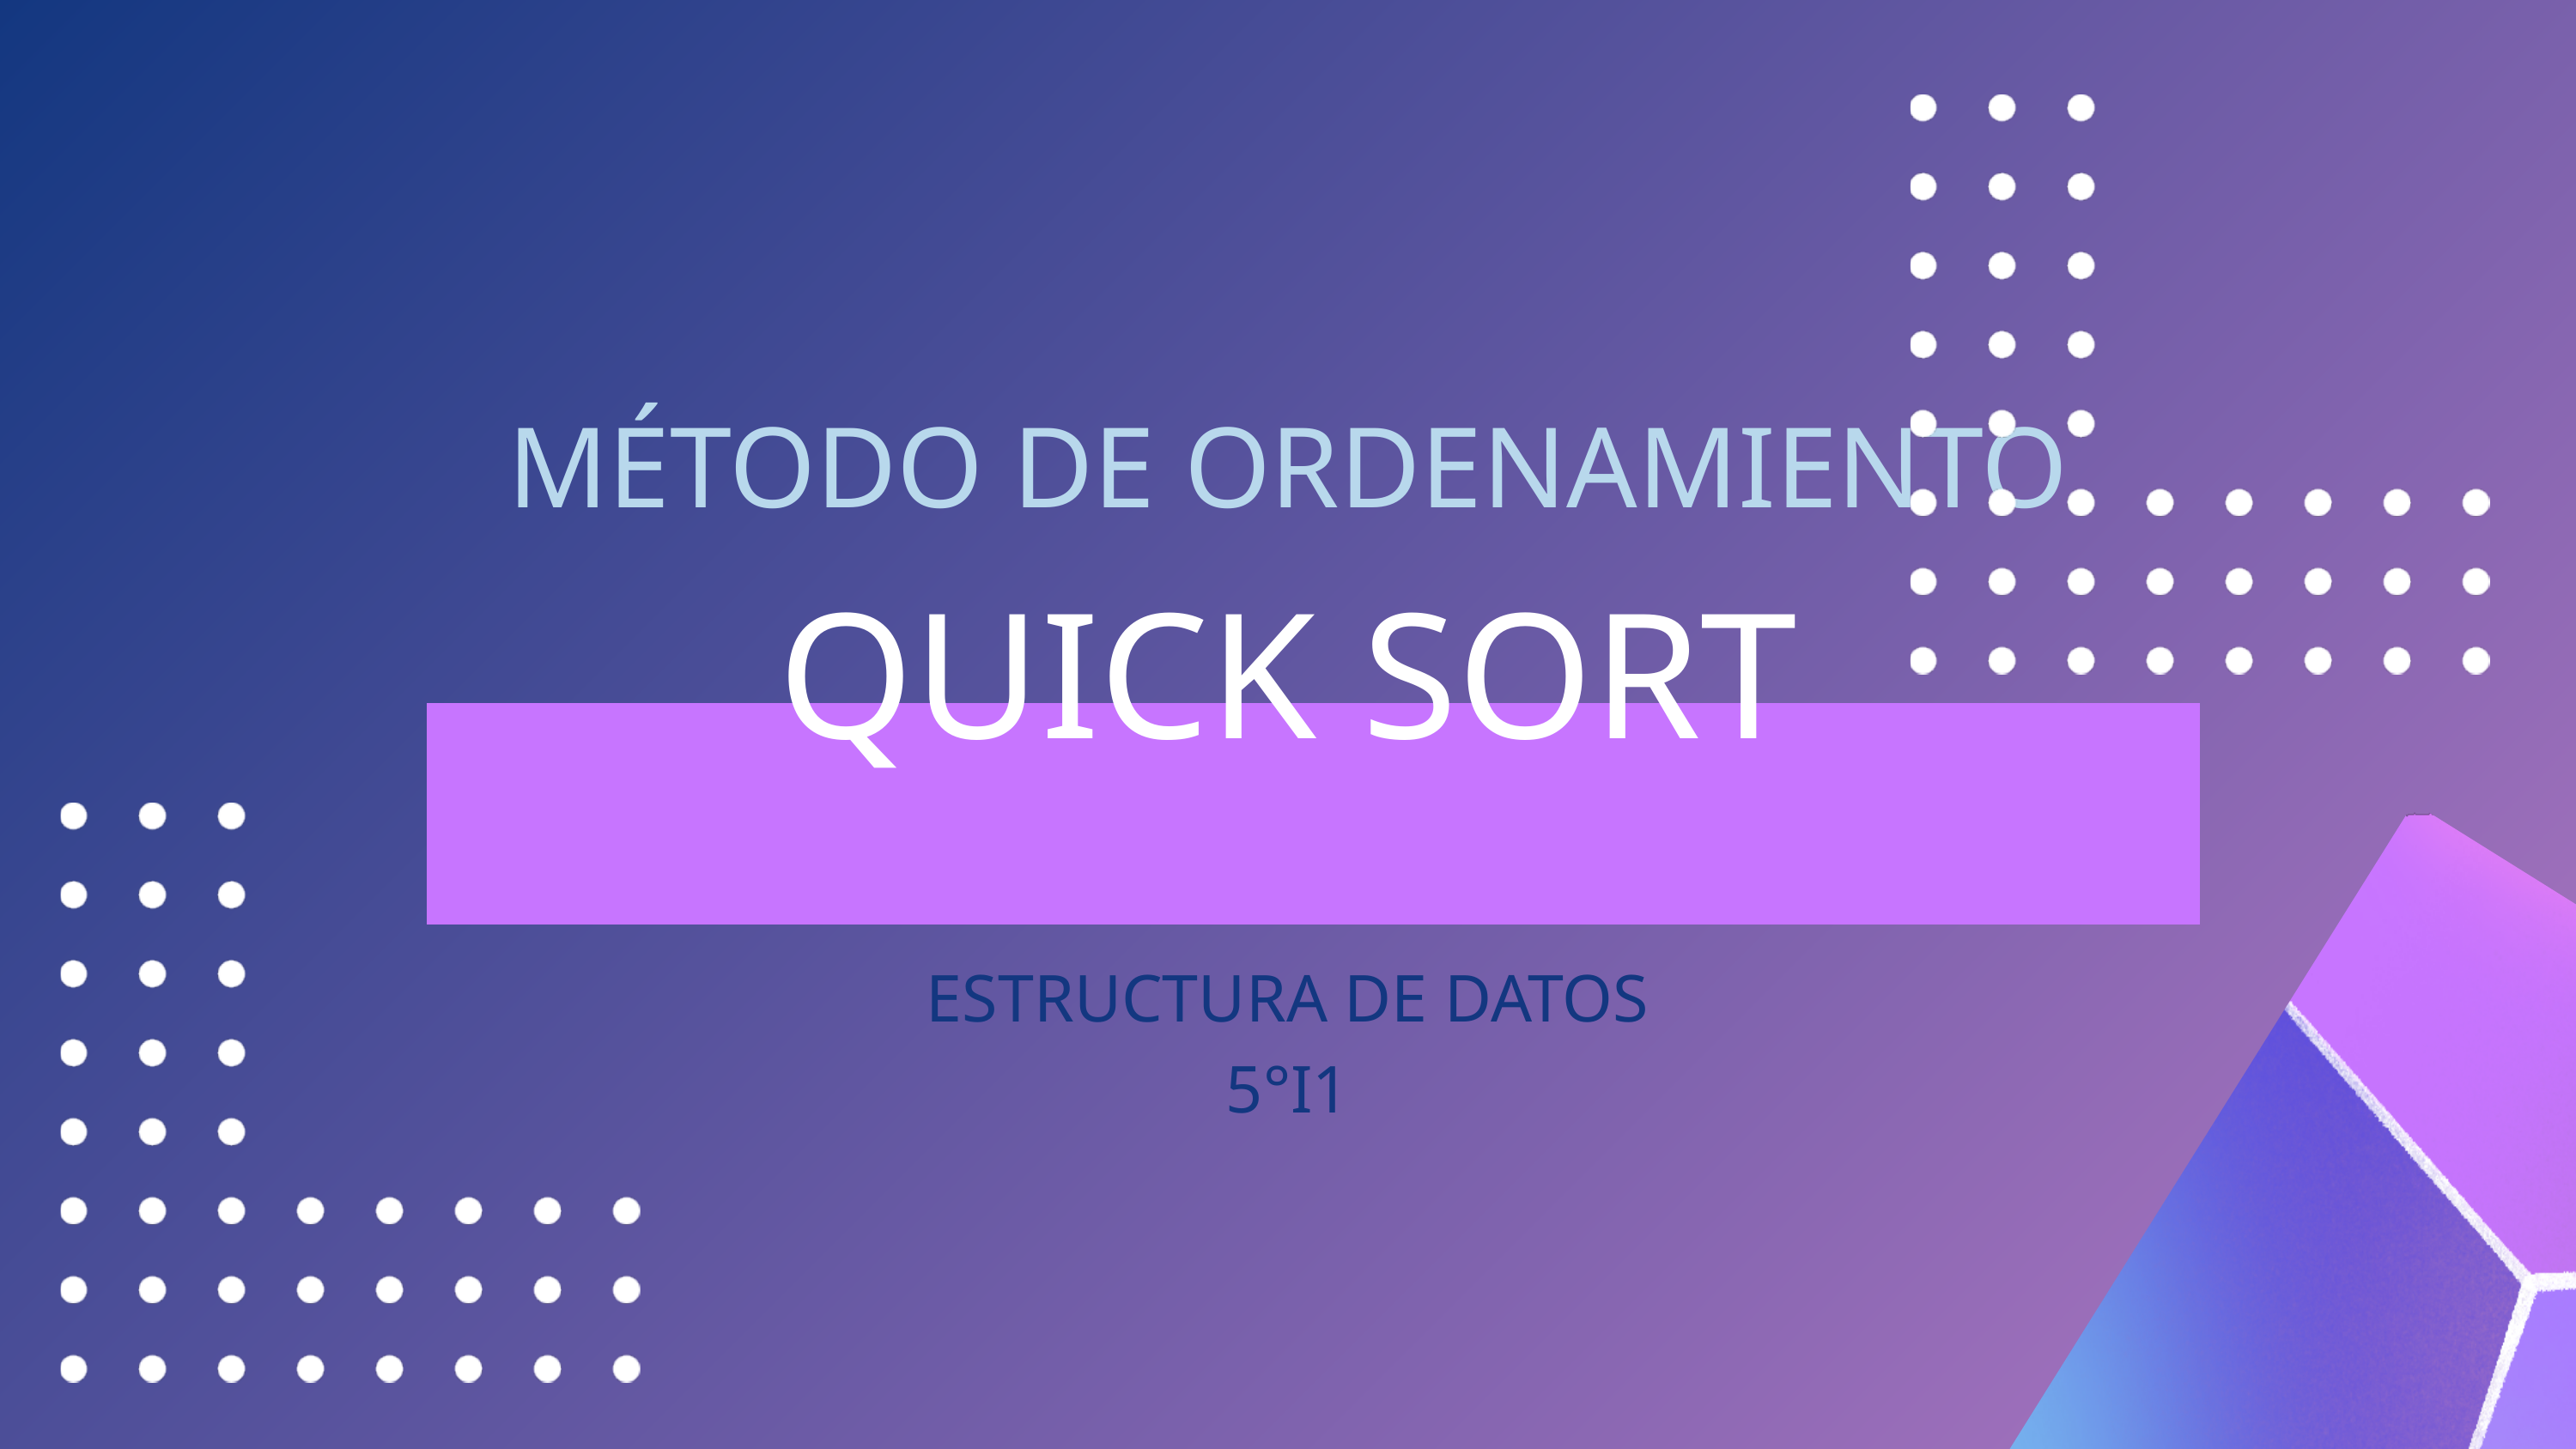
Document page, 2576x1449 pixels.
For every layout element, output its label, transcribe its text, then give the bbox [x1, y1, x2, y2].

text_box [426, 702, 2201, 925]
text_box [1910, 94, 2490, 675]
text_box MÉTODO DE ORDENAMIENTO QUICK SORT [414, 374, 2162, 773]
text_box [2009, 803, 2576, 1449]
text_box ESTRUCTURA DE DATOS 5°I1 [912, 943, 1664, 1126]
text_box [60, 803, 641, 1383]
